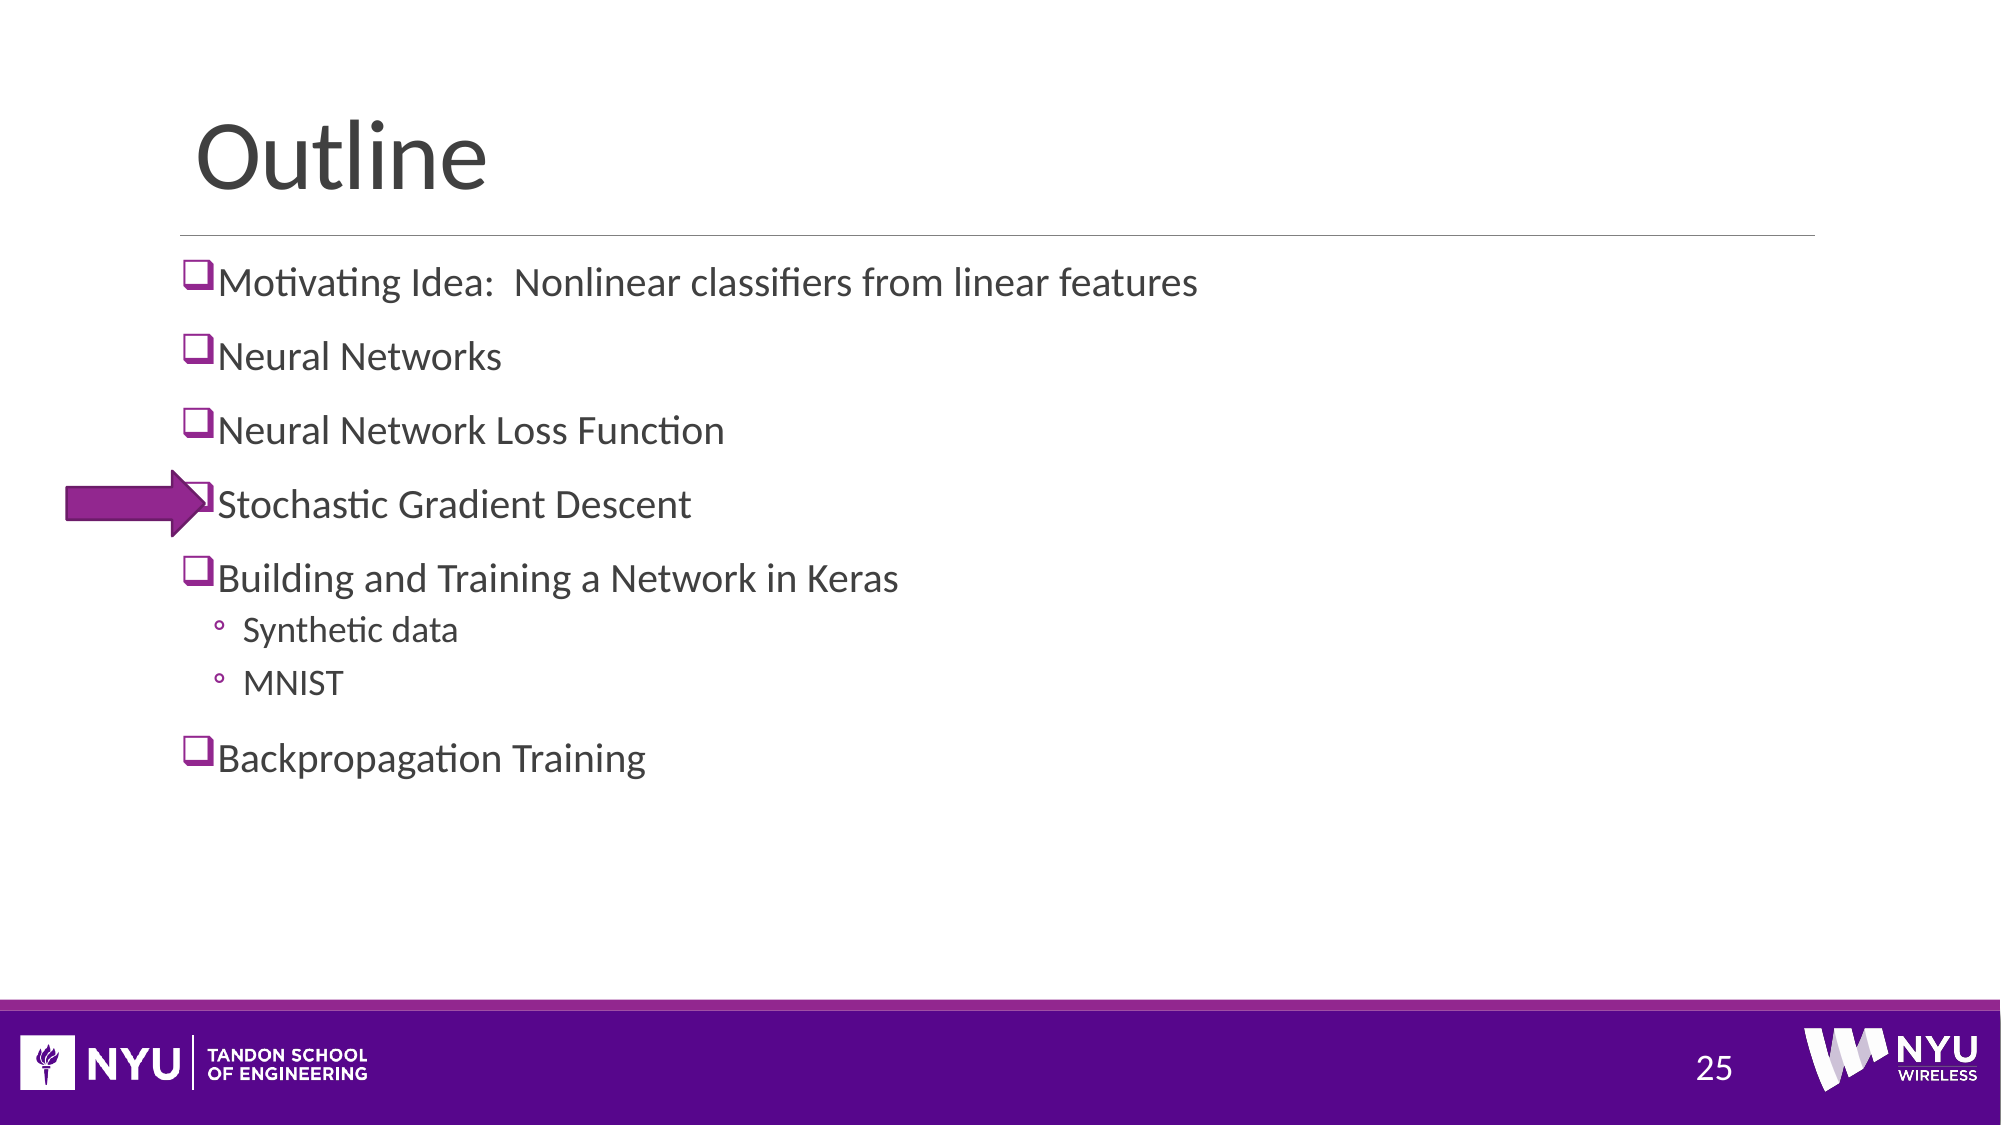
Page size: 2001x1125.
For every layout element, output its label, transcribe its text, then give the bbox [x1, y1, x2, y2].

list Motivating Idea: Nonlinear classifiers from linear features Neural Networks Neural Network Loss Function Stochastic Gradient Descent Building and Training a Network in Keras Synthetic data MNIST Backpropagation Training [180, 252, 1830, 963]
title Outline [180, 47, 1830, 218]
slide_number 25 [1533, 1035, 1749, 1096]
text_box [65, 469, 206, 538]
